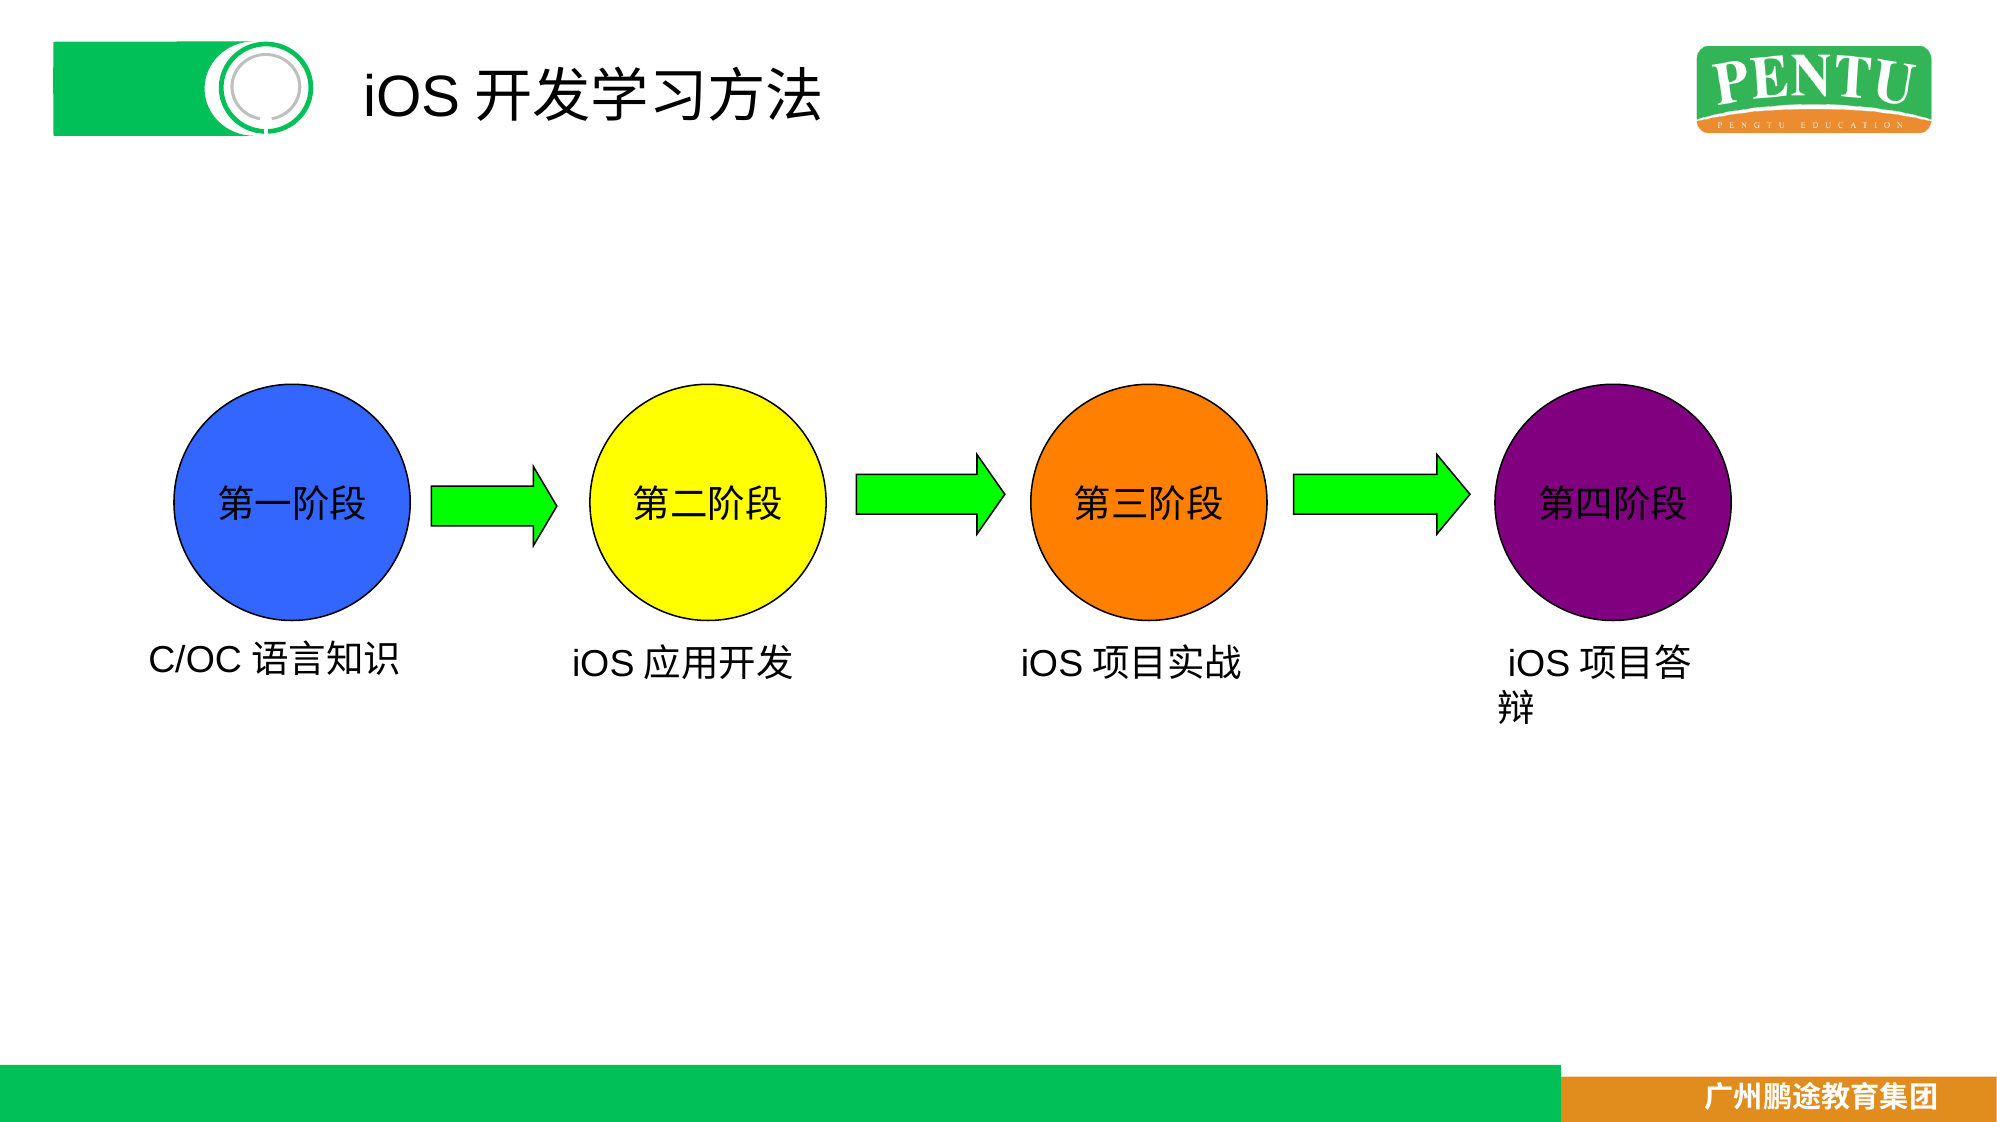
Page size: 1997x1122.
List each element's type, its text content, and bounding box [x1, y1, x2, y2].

text_box [856, 454, 1005, 535]
text_box [1293, 454, 1471, 535]
picture [1671, 29, 1961, 152]
text_box [431, 466, 557, 546]
text_box 第一阶段 [173, 384, 411, 621]
title iOS开发学习方法 [348, 51, 1649, 136]
text_box C/OC语言知识 [102, 627, 559, 687]
text_box iOS应用开发 [525, 631, 869, 692]
text_box iOS项目实战 [974, 631, 1374, 692]
text_box 第三阶段 [1030, 384, 1268, 621]
text_box 第四阶段 [1494, 384, 1732, 621]
text_box 第二阶段 [589, 384, 827, 621]
text_box iOS项目答辩 [1482, 631, 1743, 737]
